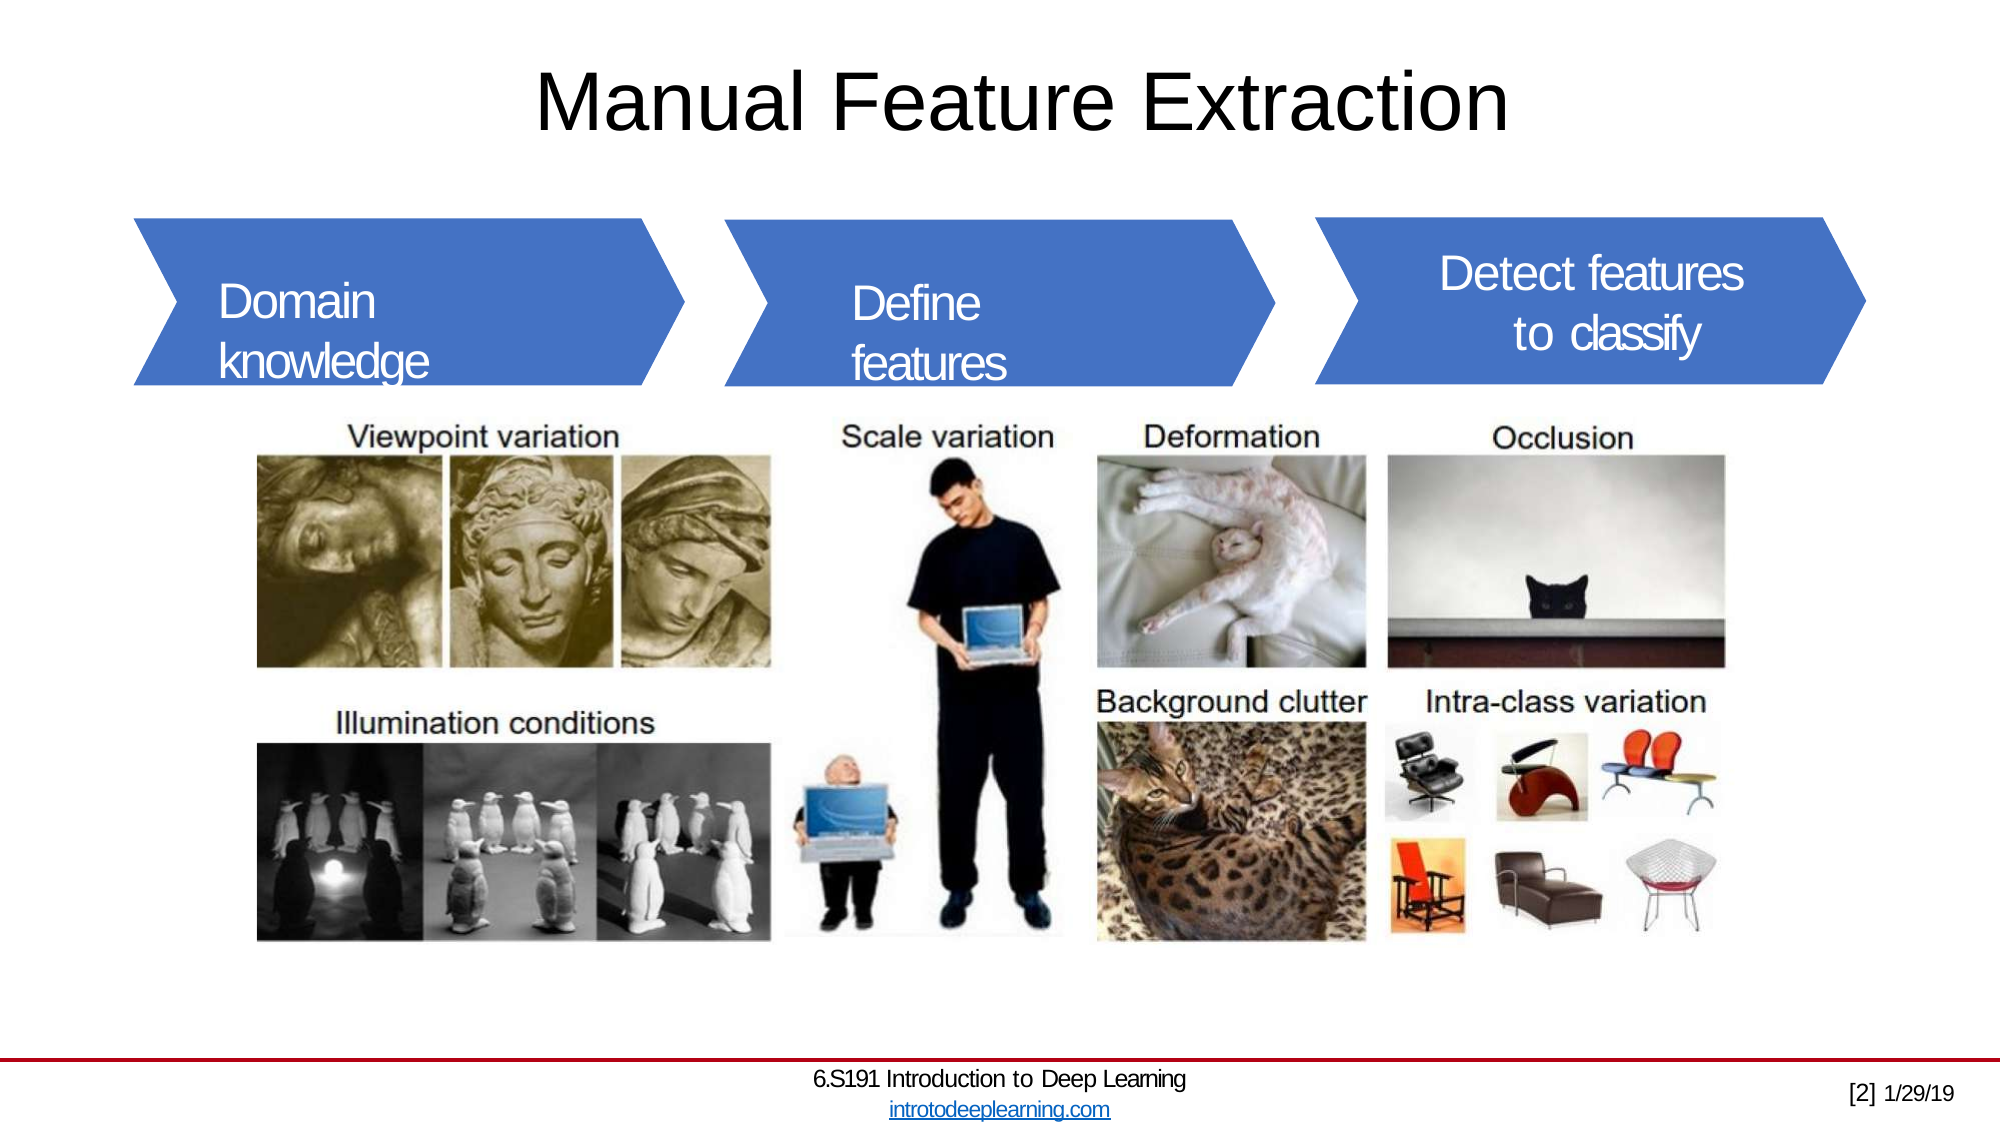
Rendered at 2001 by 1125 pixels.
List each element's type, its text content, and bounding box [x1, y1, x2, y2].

footer 6.S191 Introduction to Deep Learning introtodeeplearning.com [810, 1062, 1190, 1125]
text_box Detect features to classify [1436, 238, 1746, 361]
text_box [2] 1/29/19 [1846, 1076, 1965, 1107]
title Manual Feature Extraction [532, 44, 1513, 235]
text_box [256, 416, 1735, 948]
text_box [724, 235, 1276, 387]
text_box Domain knowledge [215, 266, 604, 389]
text_box [1314, 217, 1867, 385]
text_box Define features [848, 268, 1152, 391]
text_box [133, 218, 685, 386]
